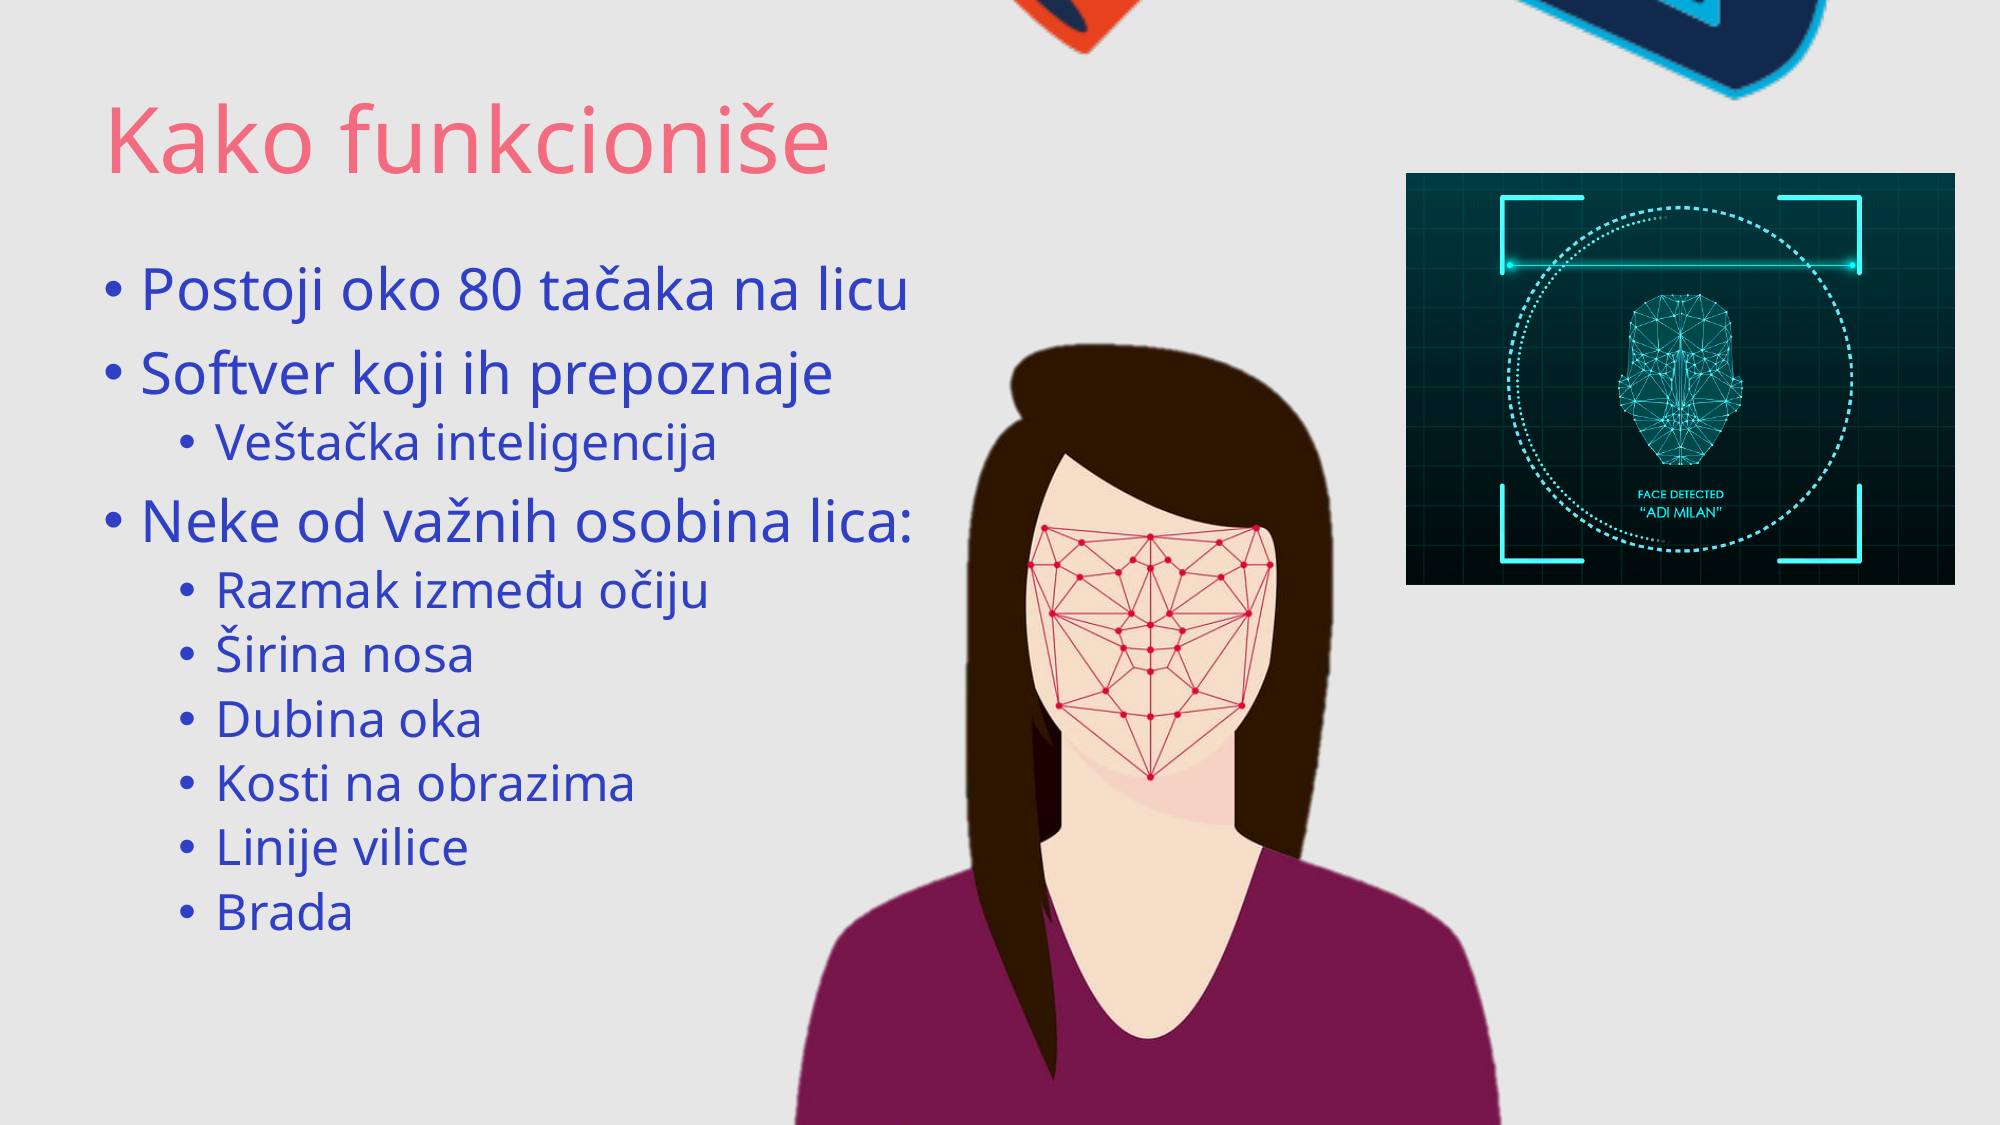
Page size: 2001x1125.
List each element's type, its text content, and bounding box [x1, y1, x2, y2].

list Postoji oko 80 tačaka na licu Softver koji ih prepoznaje Veštačka inteligencija Neke od važnih osobina lica: Razmak između očiju Širina nosa Dubina oka Kosti na obrazima Linije vilice Brada [88, 252, 472, 967]
title Kako funkcioniše [88, 35, 787, 252]
picture [1538, 0, 1817, 91]
picture [472, 0, 2001, 1125]
